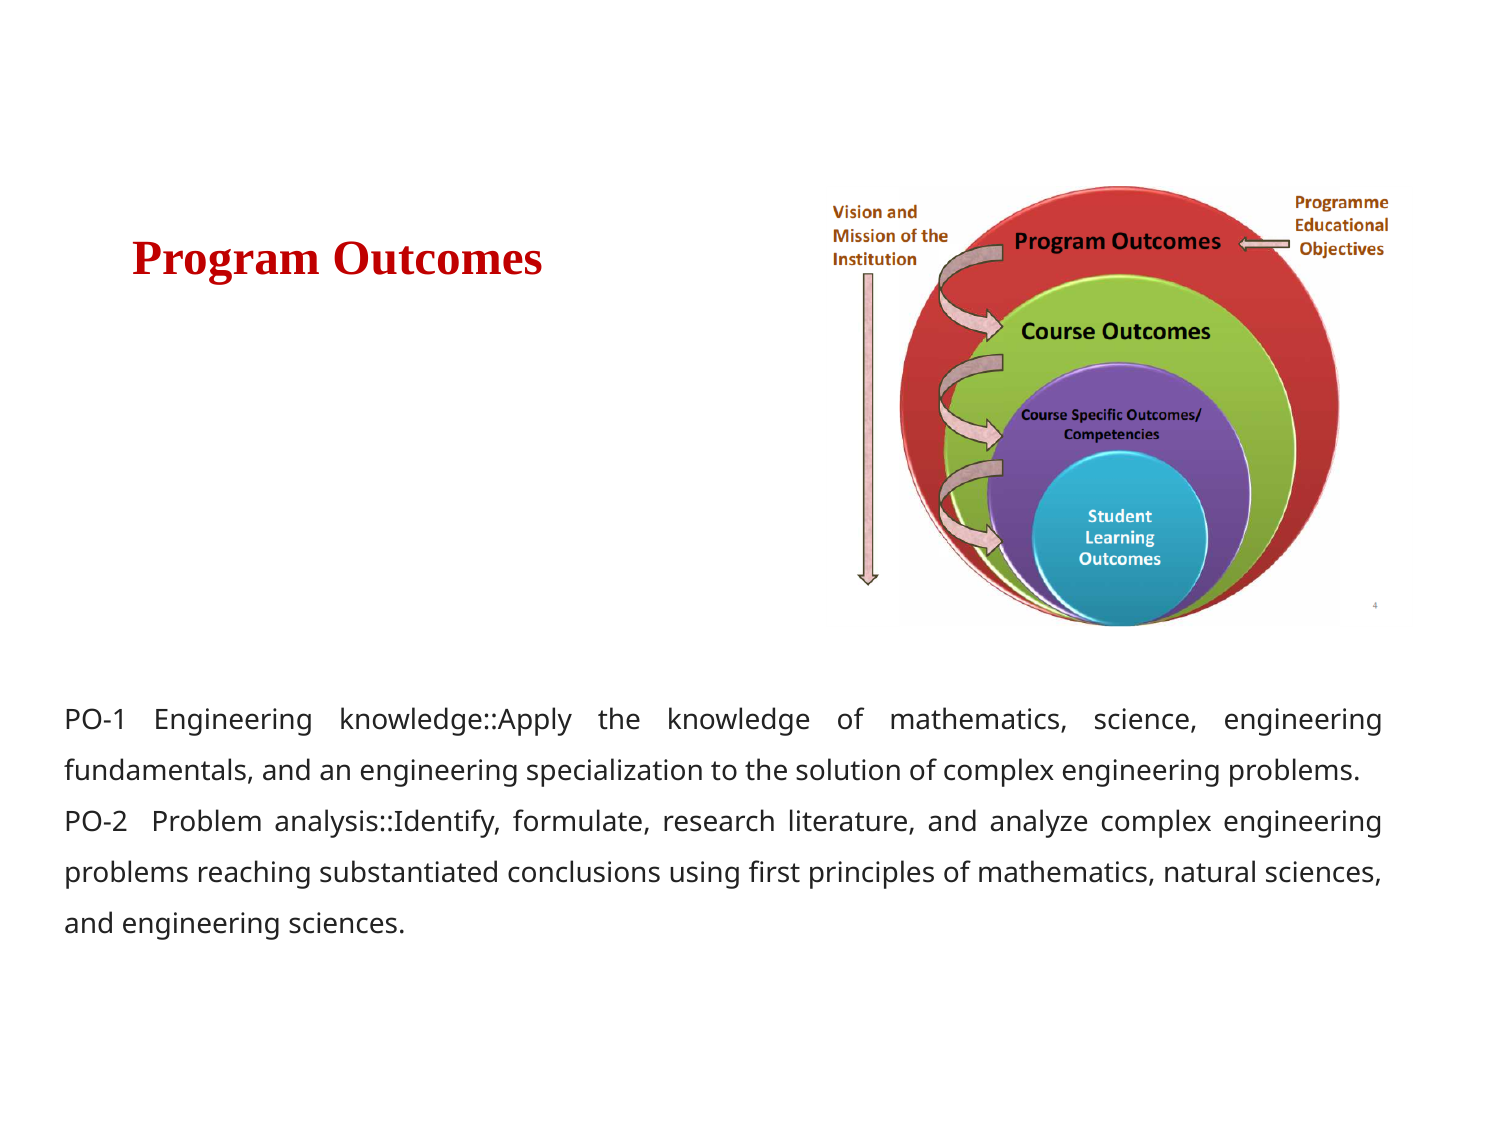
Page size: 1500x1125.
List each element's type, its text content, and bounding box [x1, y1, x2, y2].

text_box Program Outcomes [55, 207, 620, 284]
picture [777, 164, 1462, 648]
text_box PO-1 Engineering knowledge::Apply the knowledge of mathematics, science, engineering fundamentals, and an engineering specialization to the solution of complex engineering problems. PO-2 Problem analysis::Identify, formulate, research literature, and analyze complex engineering problems reaching substantiated conclusions using first principles of mathematics, natural sciences, and engineering sciences. [55, 679, 1393, 986]
